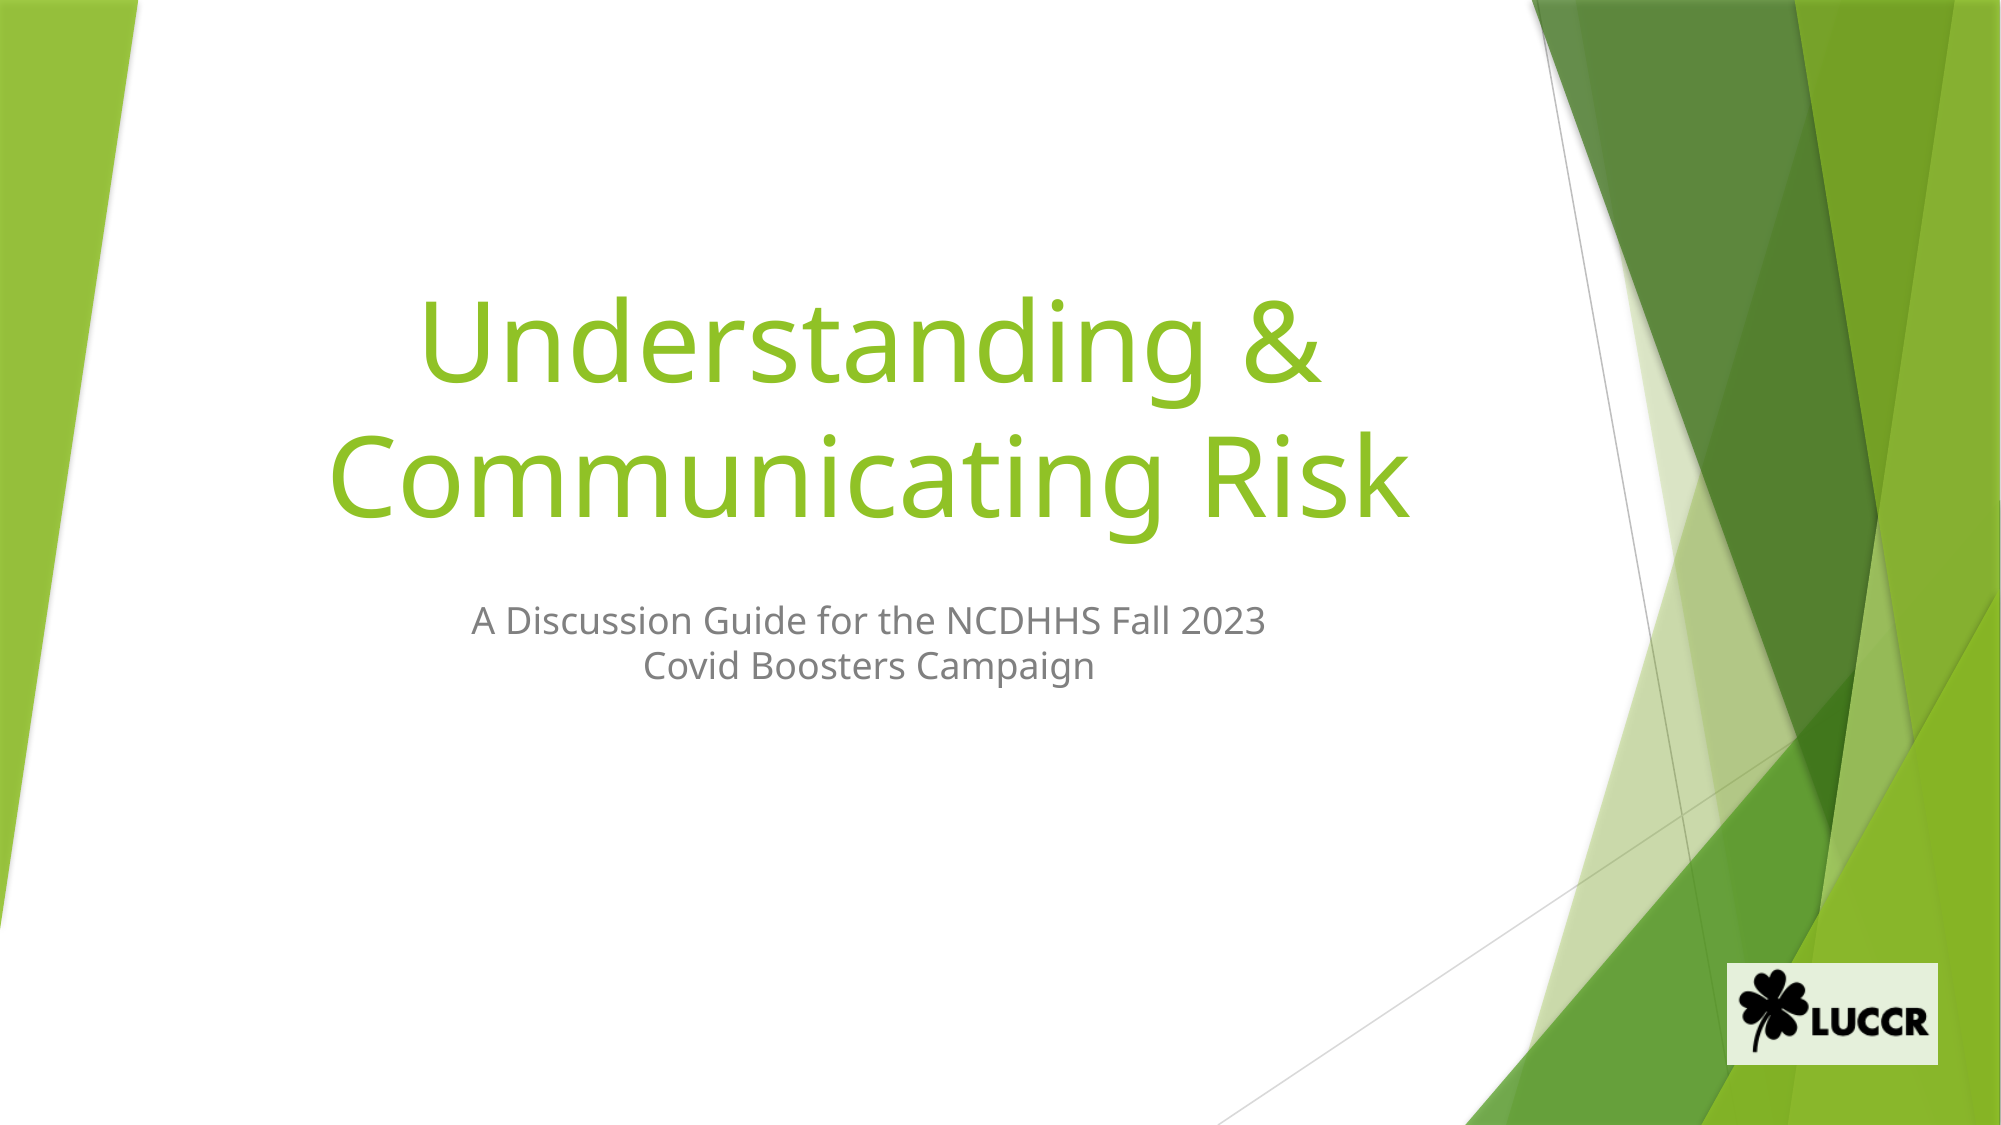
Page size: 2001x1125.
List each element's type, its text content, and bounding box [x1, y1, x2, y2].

picture [1727, 963, 1938, 1066]
title Understanding & Communicating Risk [232, 277, 1507, 548]
subtitle A Discussion Guide for the NCDHHS Fall 2023 Covid Boosters Campaign [449, 589, 1290, 770]
